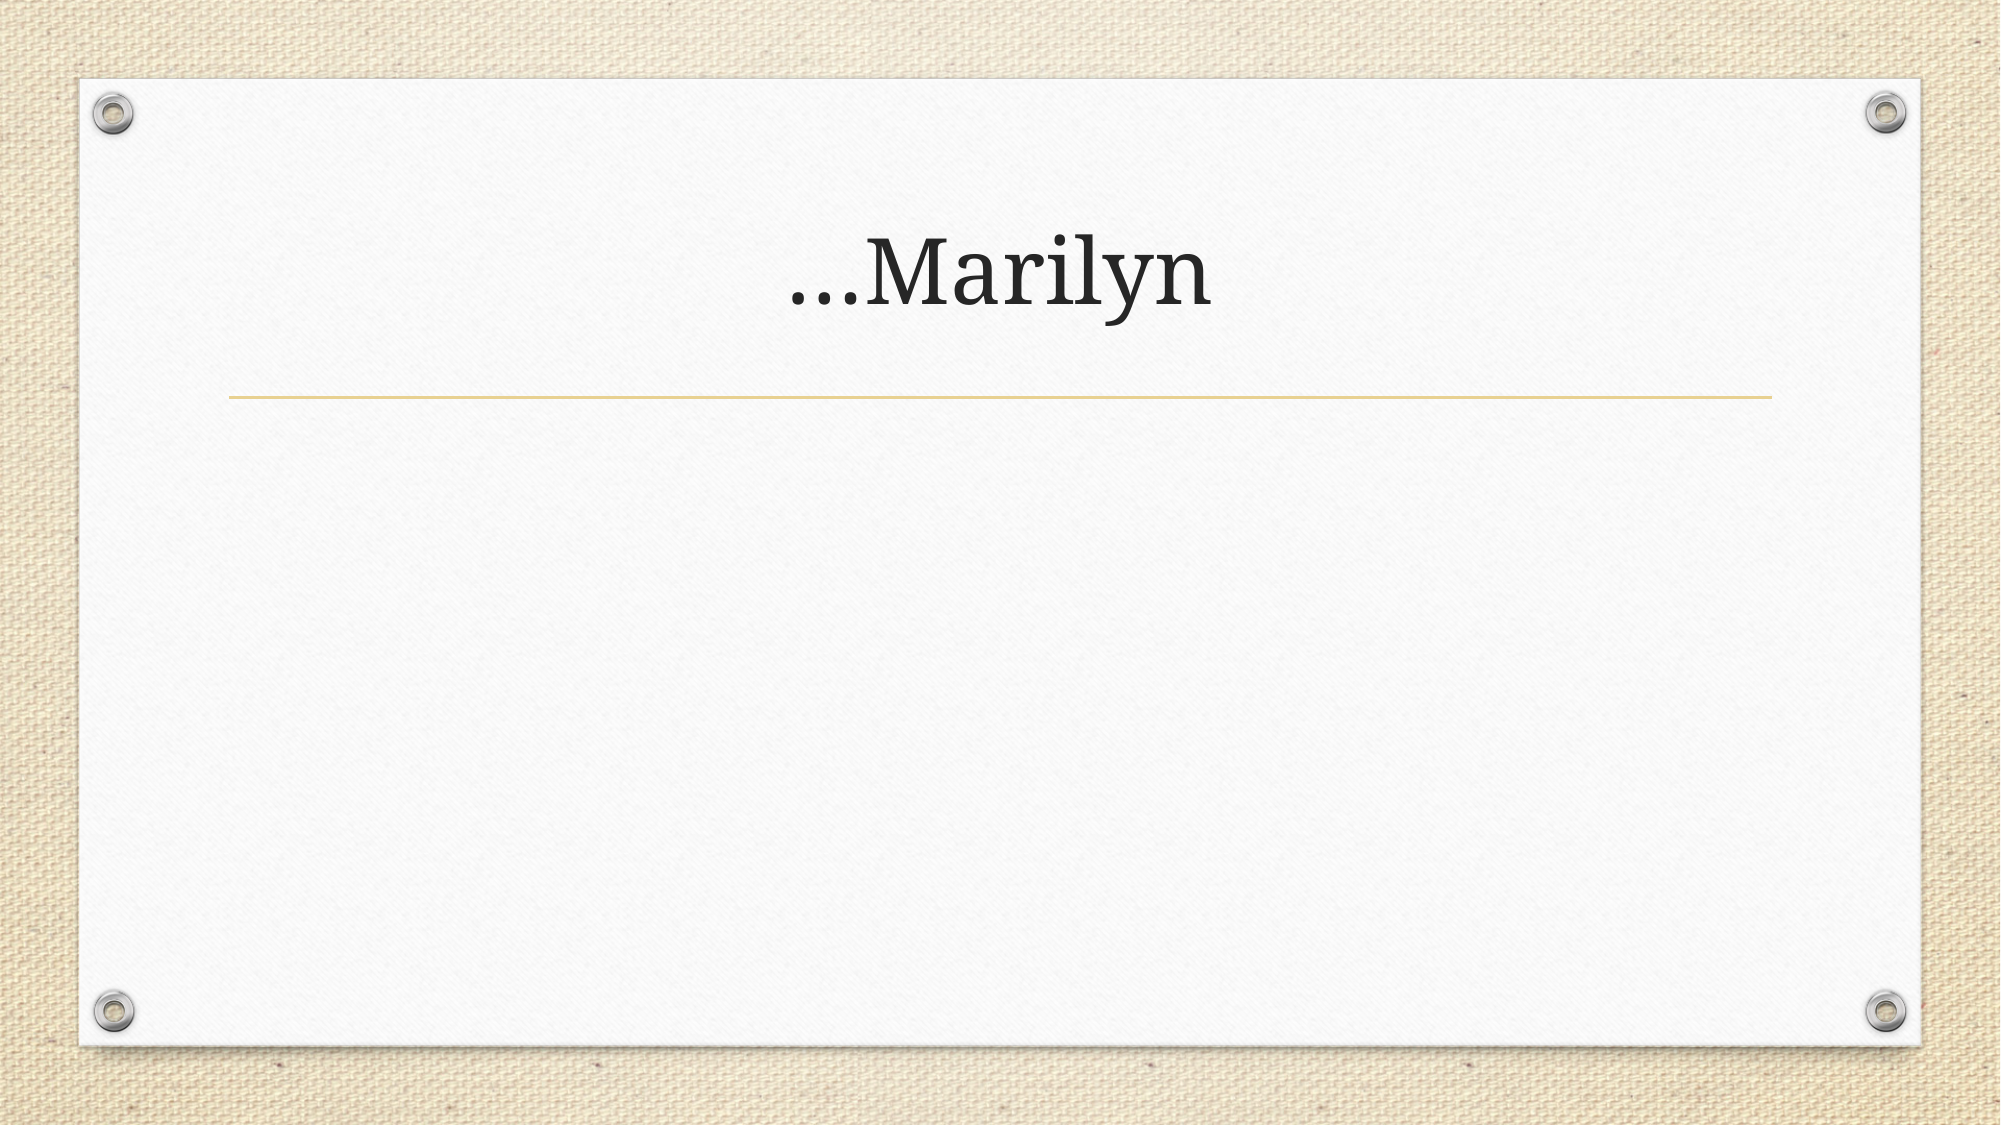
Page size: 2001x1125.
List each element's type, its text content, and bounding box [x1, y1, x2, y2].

title …Marilyn [212, 161, 1788, 375]
picture [0, 0, 2001, 1125]
